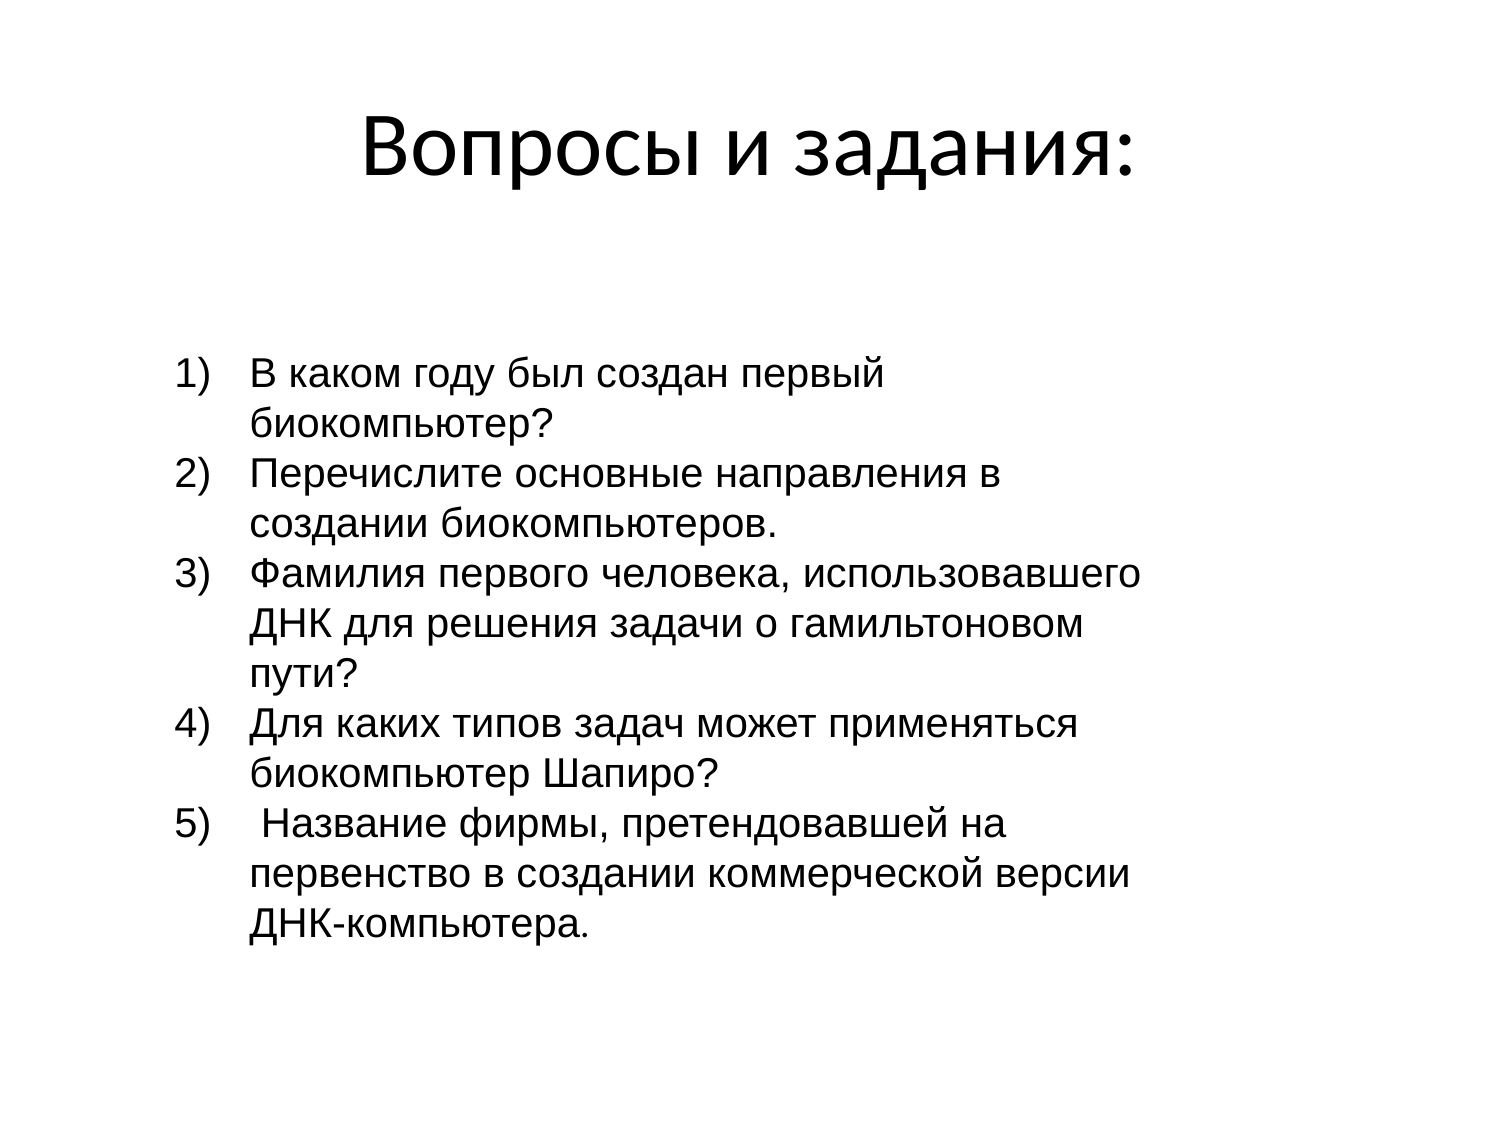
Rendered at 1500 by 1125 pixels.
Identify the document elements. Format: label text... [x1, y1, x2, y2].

title Вопросы и задания: [75, 45, 1425, 233]
text_box В каком году был создан первый биокомпьютер? Перечислите основные направления в создании биокомпьютеров. Фамилия первого человека, использовавшего ДНК для решения задачи о гамильтоновом пути? Для каких типов задач может применяться биокомпьютер Шапиро? Название фирмы, претендовавшей на первенство в создании коммерческой версии ДНК-компьютера. [159, 338, 1173, 954]
